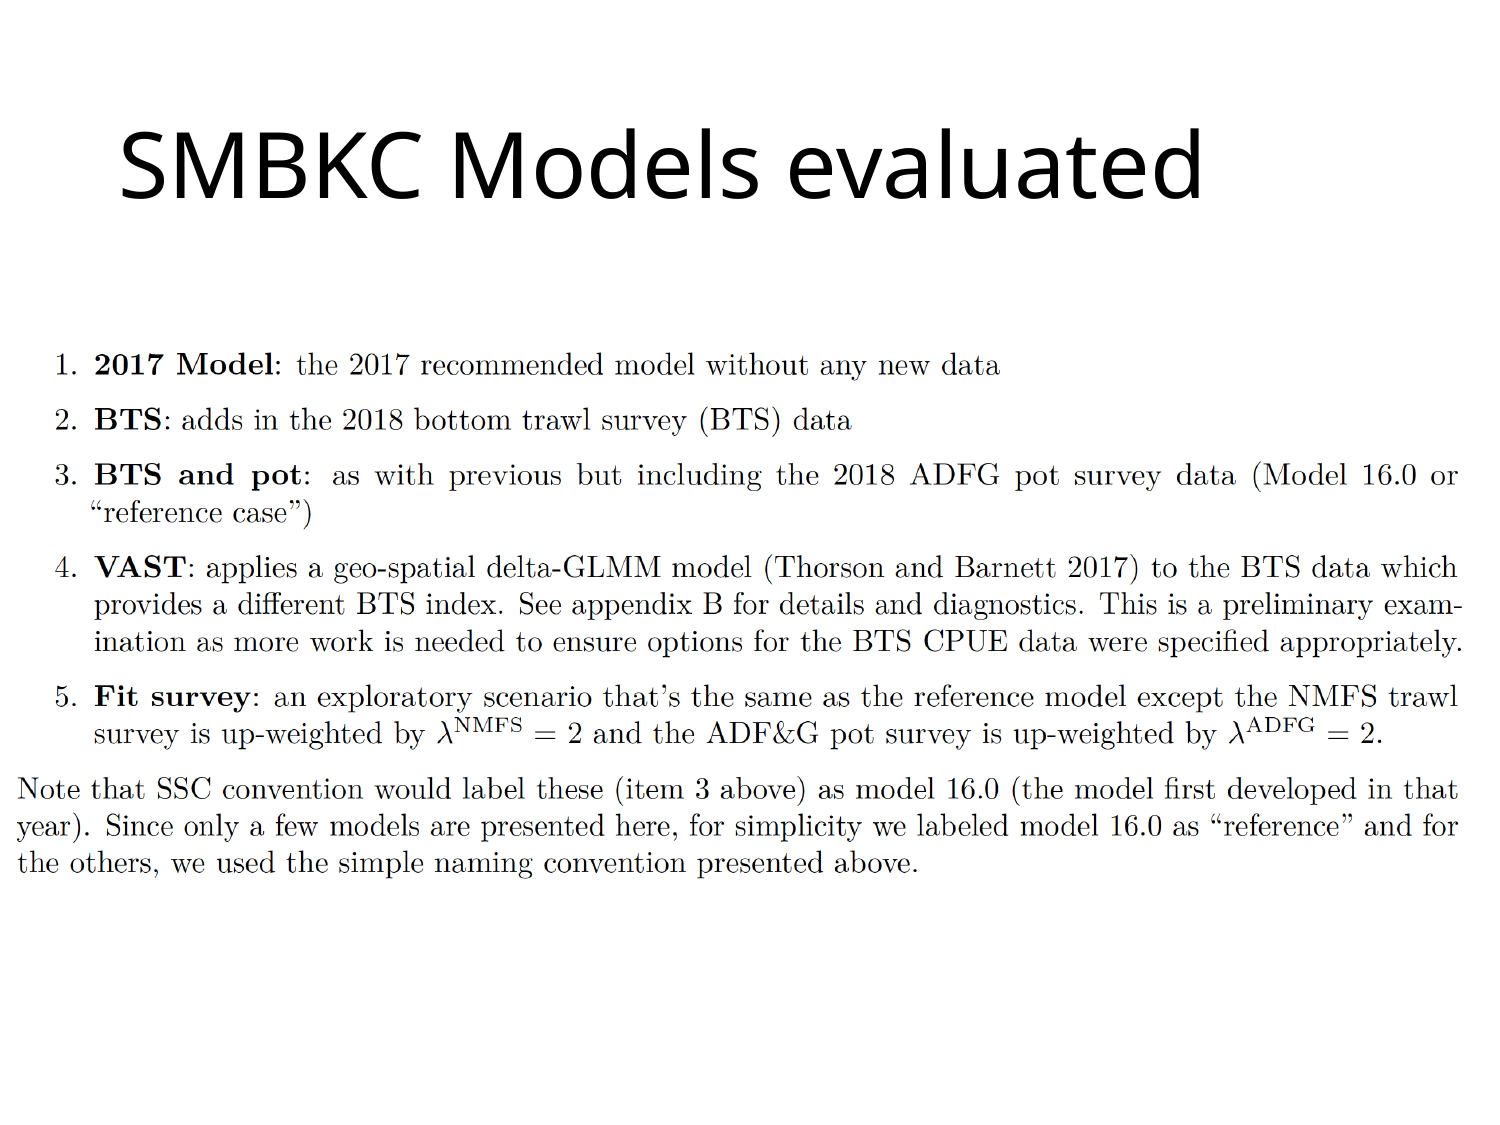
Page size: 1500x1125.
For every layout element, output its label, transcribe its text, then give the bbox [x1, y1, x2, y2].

picture [0, 339, 1500, 888]
title SMBKC Models evaluated [103, 59, 1397, 278]
